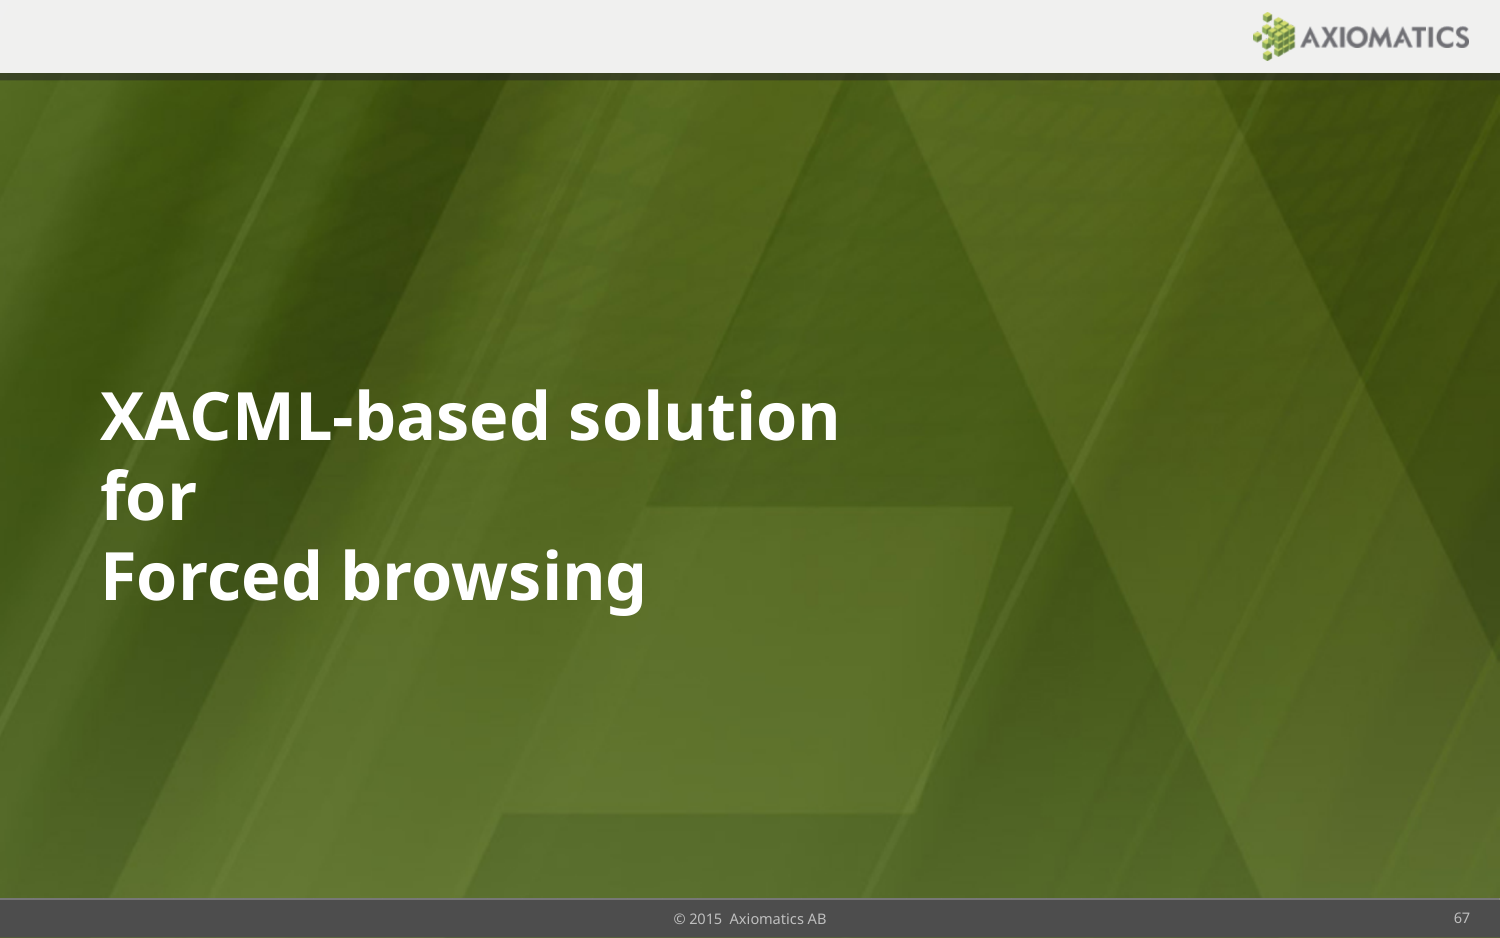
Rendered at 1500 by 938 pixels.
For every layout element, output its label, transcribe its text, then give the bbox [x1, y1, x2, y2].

footer © 2015 Axiomatics AB [512, 900, 988, 938]
picture [1253, 12, 1469, 61]
slide_number 67 [1074, 900, 1471, 938]
title XACML-based solution for Forced browsing [100, 374, 921, 611]
picture [0, 81, 1500, 898]
